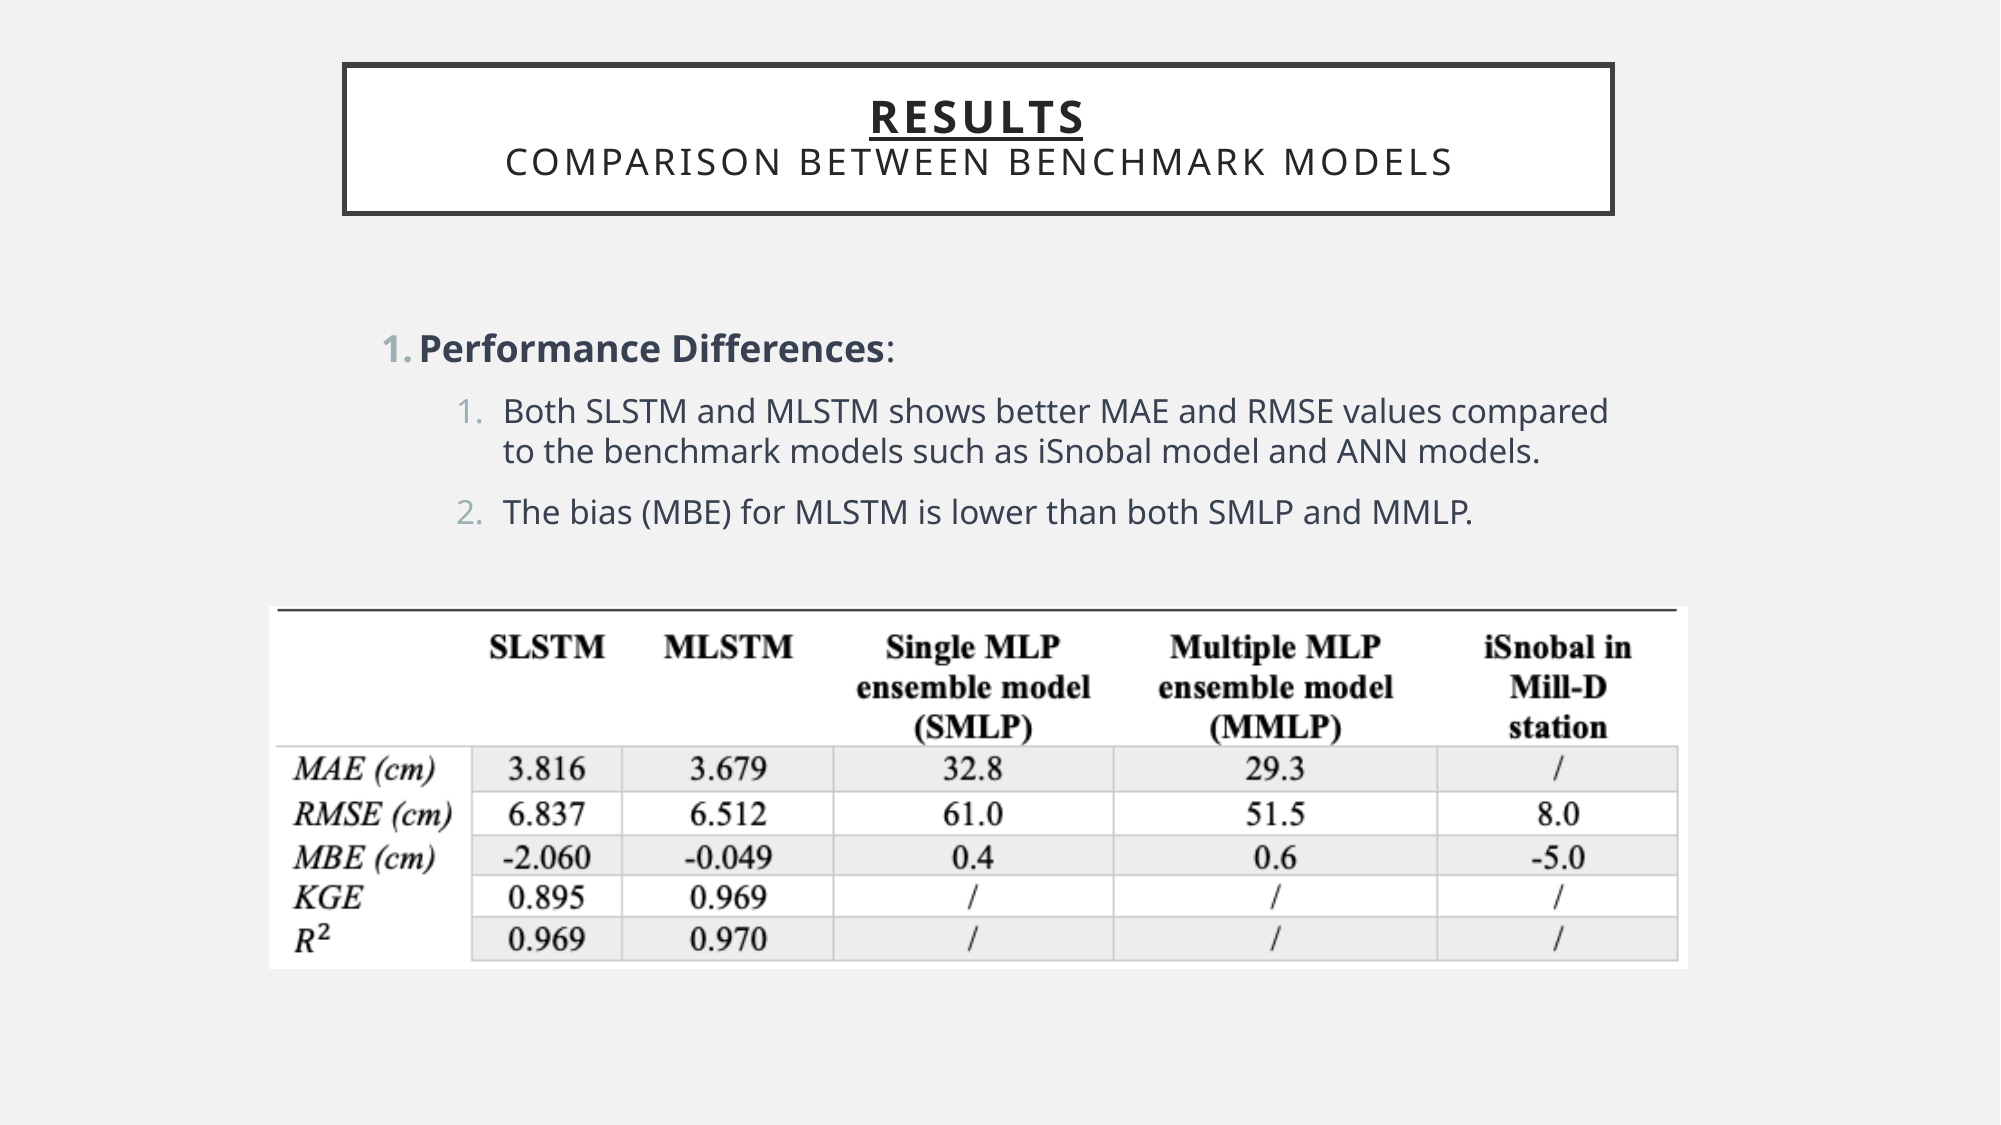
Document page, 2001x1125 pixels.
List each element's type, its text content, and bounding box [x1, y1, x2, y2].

title Results comparison between benchmark models [342, 62, 1615, 216]
list Performance Differences: Both SLSTM and MLSTM shows better MAE and RMSE values compared to the benchmark models such as iSnobal model and ANN models. The bias (MBE) for MLSTM is lower than both SMLP and MMLP. [366, 317, 1634, 606]
picture [269, 606, 1688, 969]
